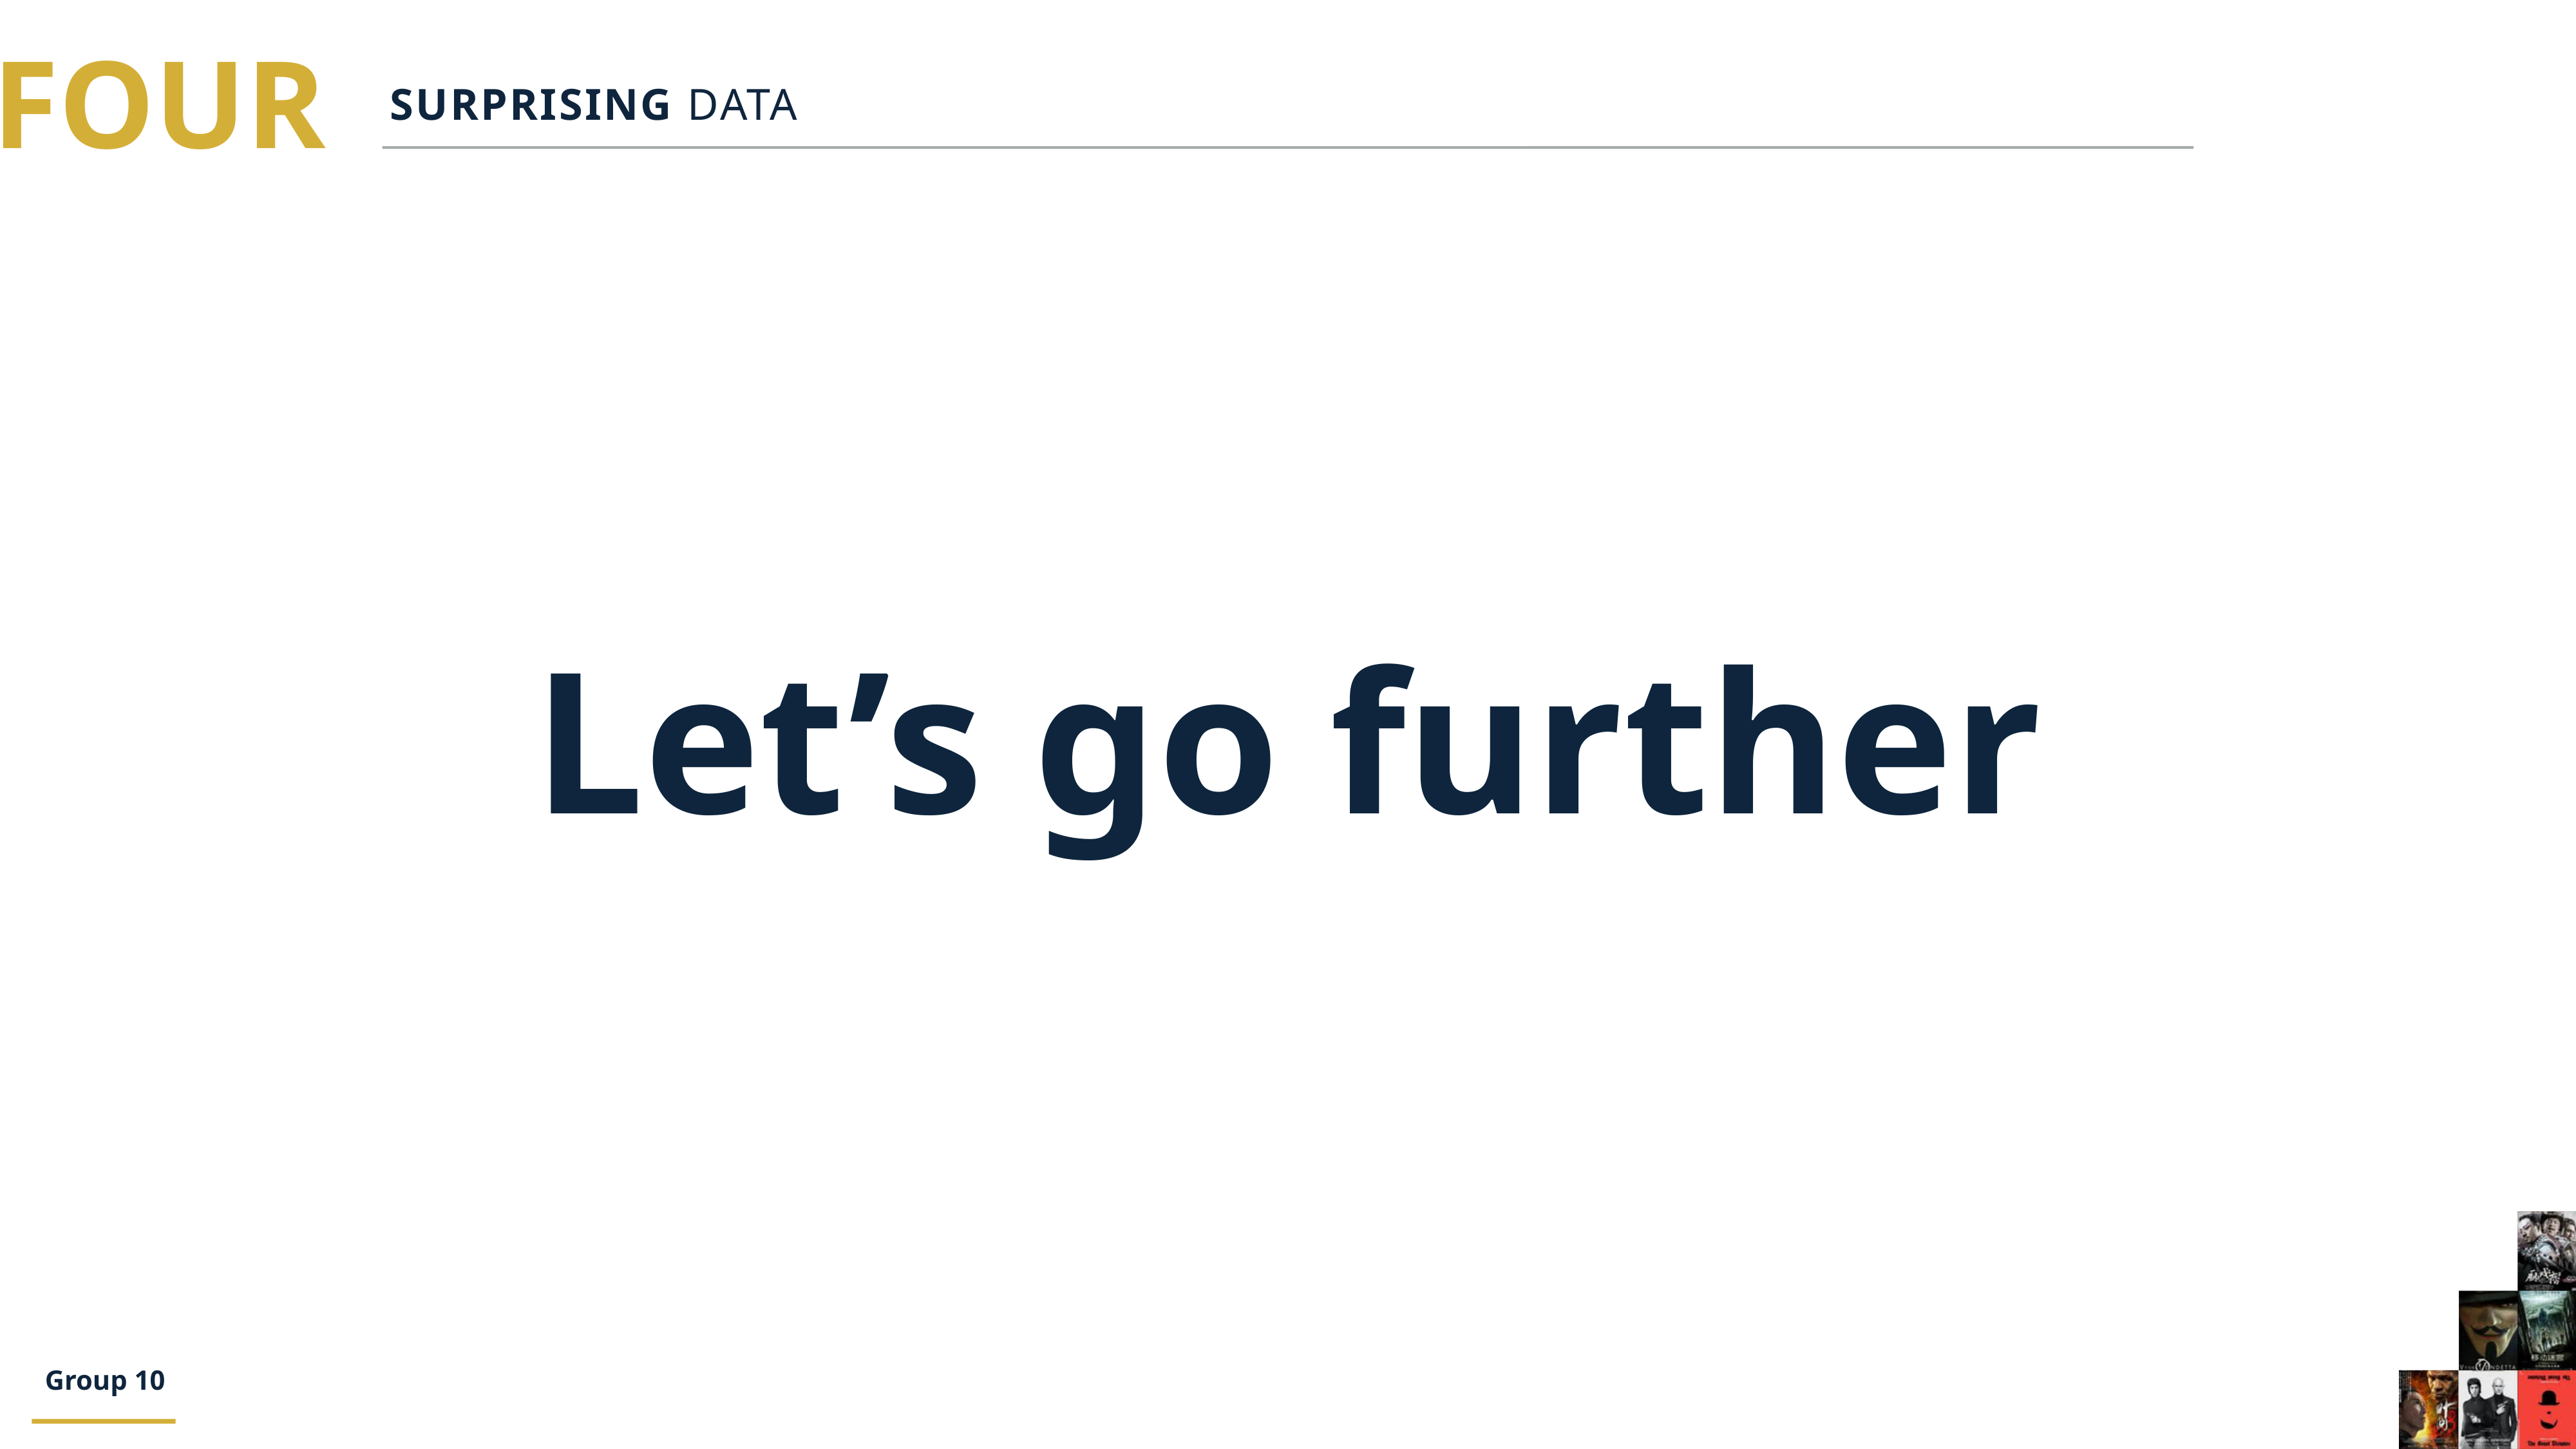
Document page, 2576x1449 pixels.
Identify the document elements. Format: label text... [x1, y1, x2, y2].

list Surprising data [410, 76, 2043, 137]
picture [2399, 1211, 2576, 1449]
text_box four [0, 48, 410, 184]
list Let’s go further [382, 609, 2194, 745]
